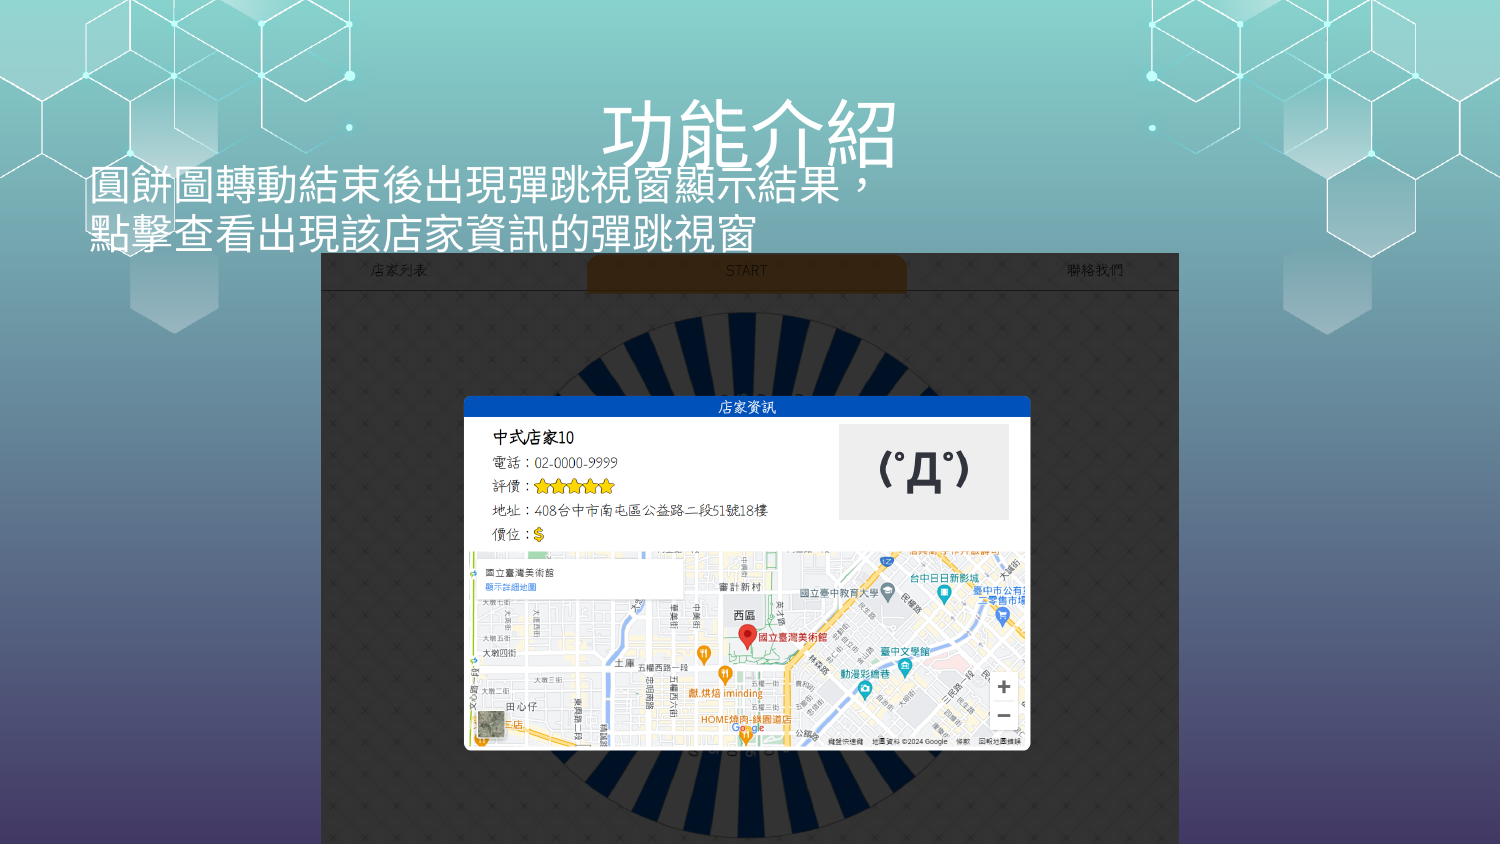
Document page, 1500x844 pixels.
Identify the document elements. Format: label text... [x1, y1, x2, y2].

title 功能介紹 [75, 72, 1426, 183]
text_box 圓餅圖轉動結束後出現彈跳視窗顯示結果， 點擊查看出現該店家資訊的彈跳視窗 [74, 143, 1425, 254]
picture [0, 0, 1500, 844]
